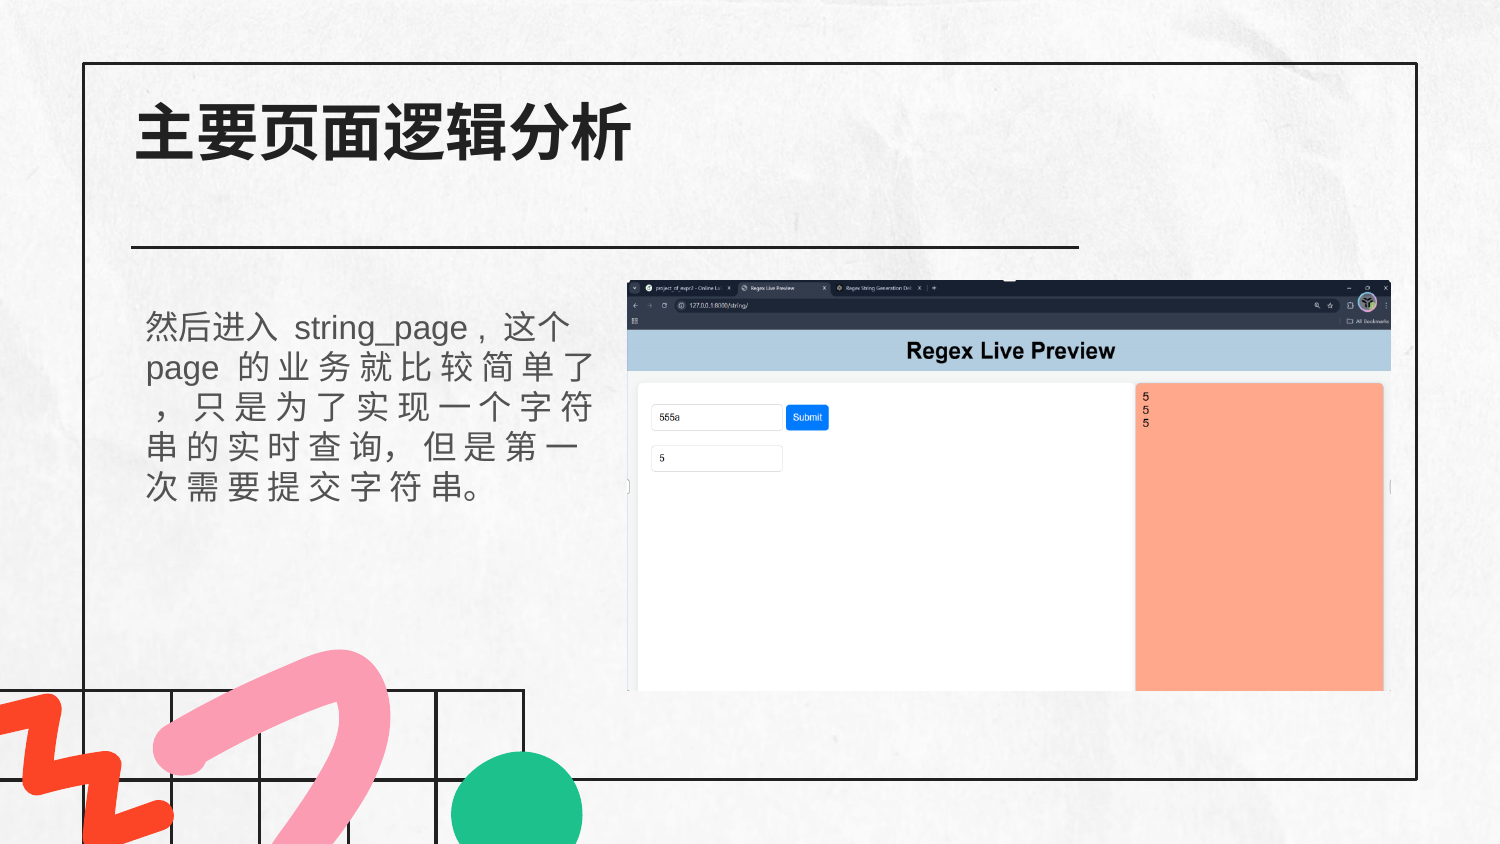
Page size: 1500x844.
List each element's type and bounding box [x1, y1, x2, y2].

picture [0, 0, 1500, 844]
text_box [0, 690, 526, 844]
